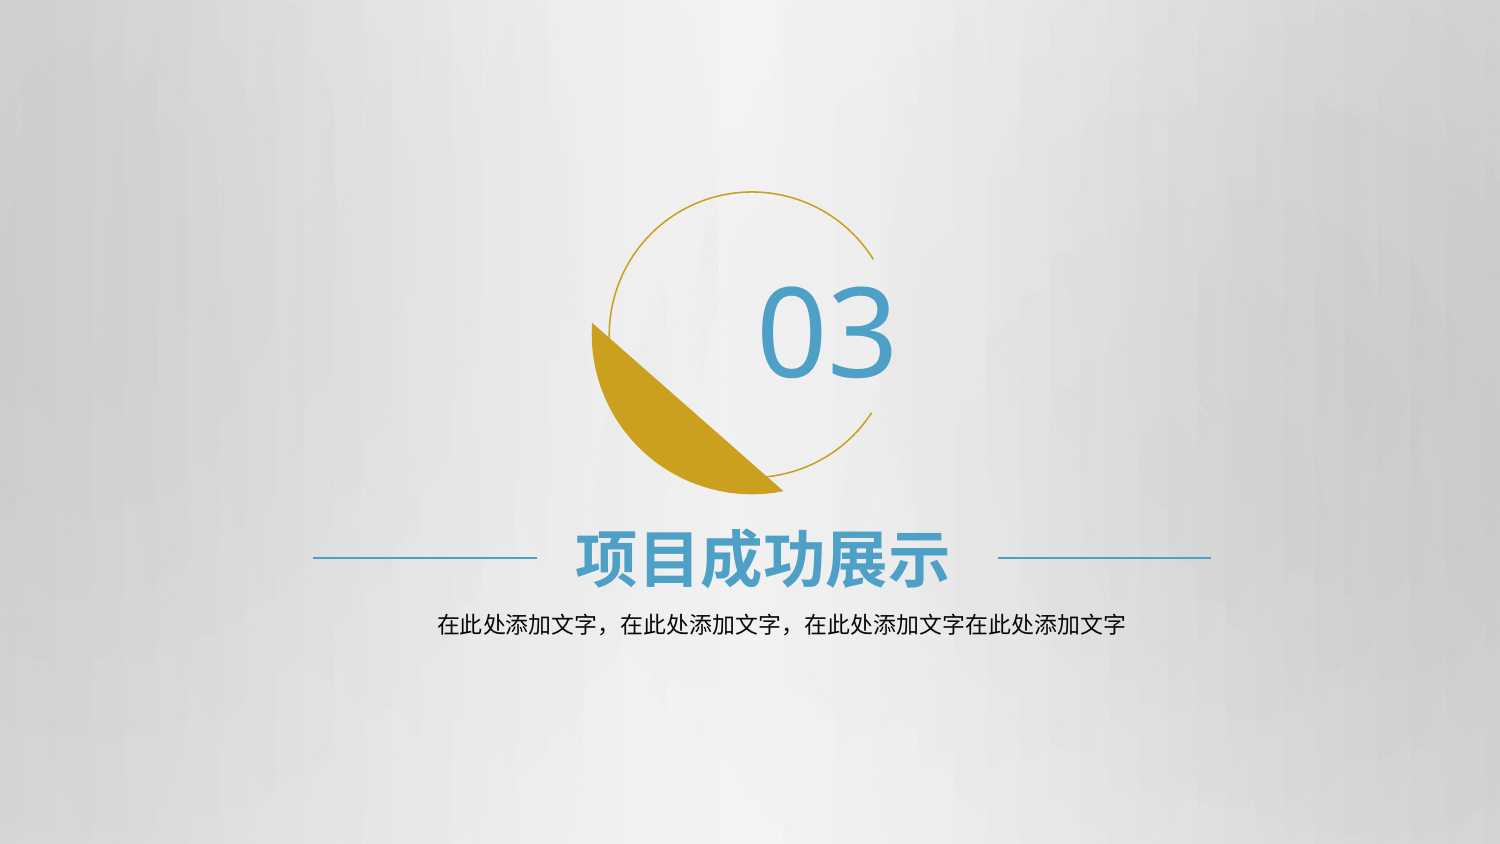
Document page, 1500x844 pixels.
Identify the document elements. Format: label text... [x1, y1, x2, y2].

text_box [591, 173, 928, 495]
picture [0, 0, 1500, 844]
text_box 项目成功展示 [561, 512, 969, 603]
text_box 在此处添加文字，在此处添加文字，在此处添加文字在此处添加文字 [402, 603, 1162, 646]
